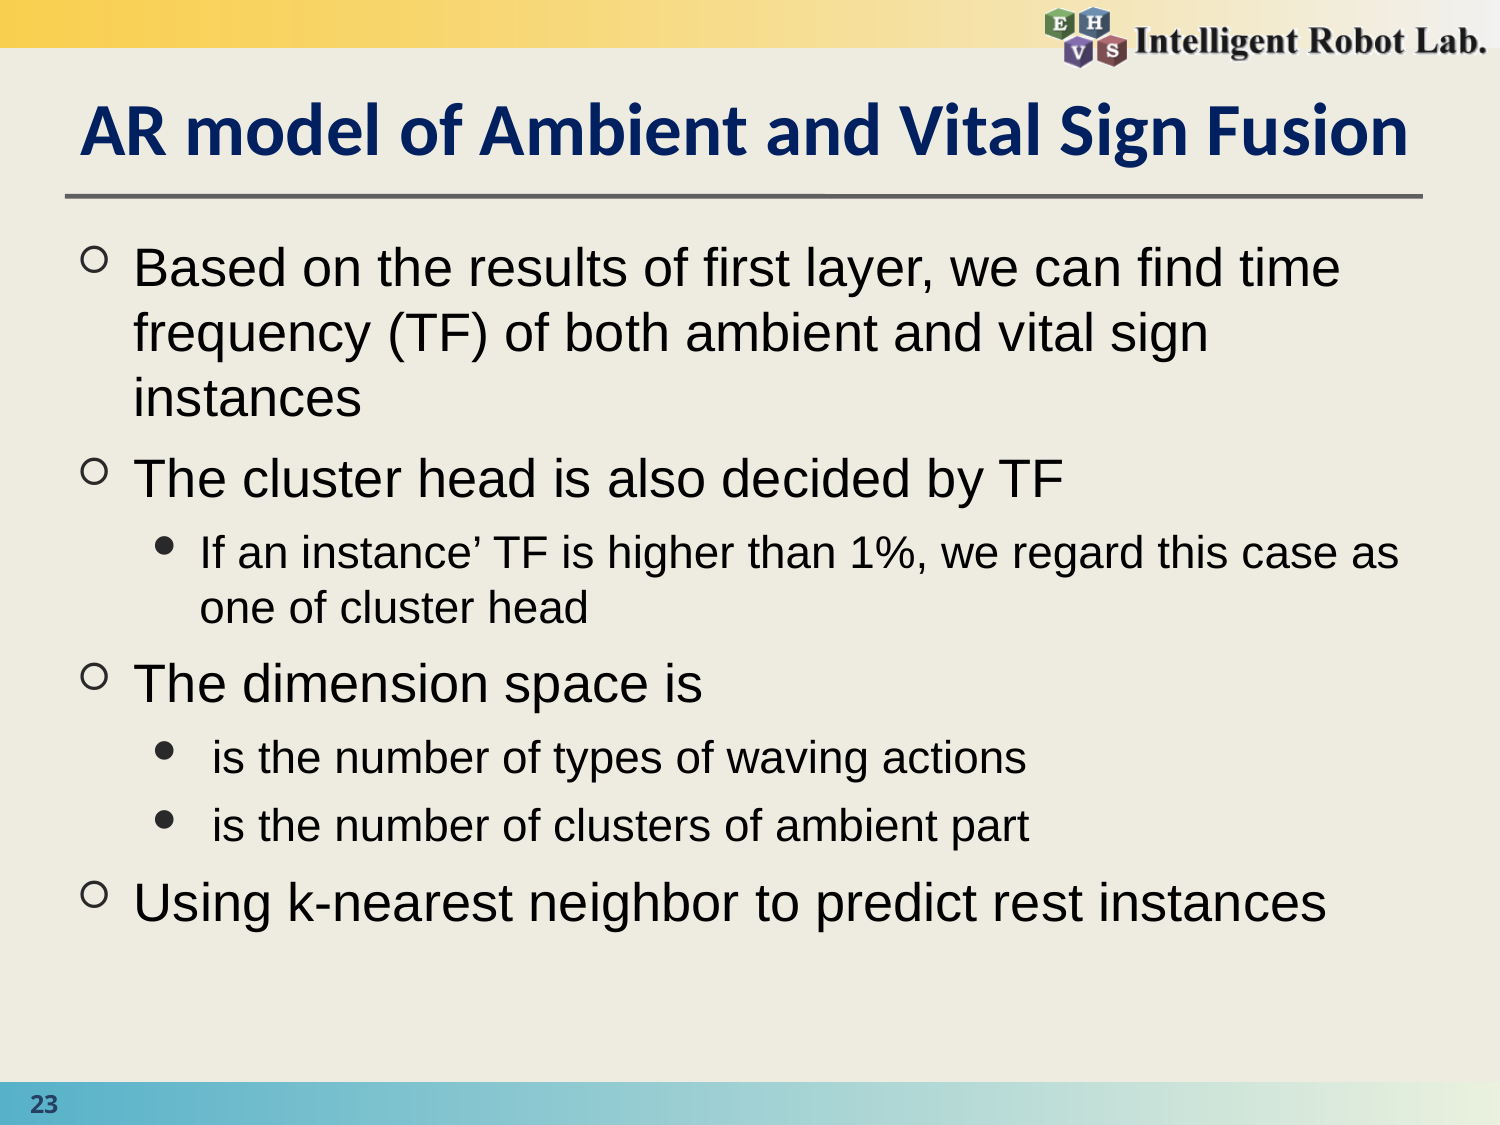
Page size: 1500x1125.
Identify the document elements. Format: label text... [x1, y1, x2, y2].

title AR model of Ambient and Vital Sign Fusion [64, 66, 1483, 178]
picture [1045, 7, 1489, 68]
slide_number 23 [0, 1070, 89, 1125]
